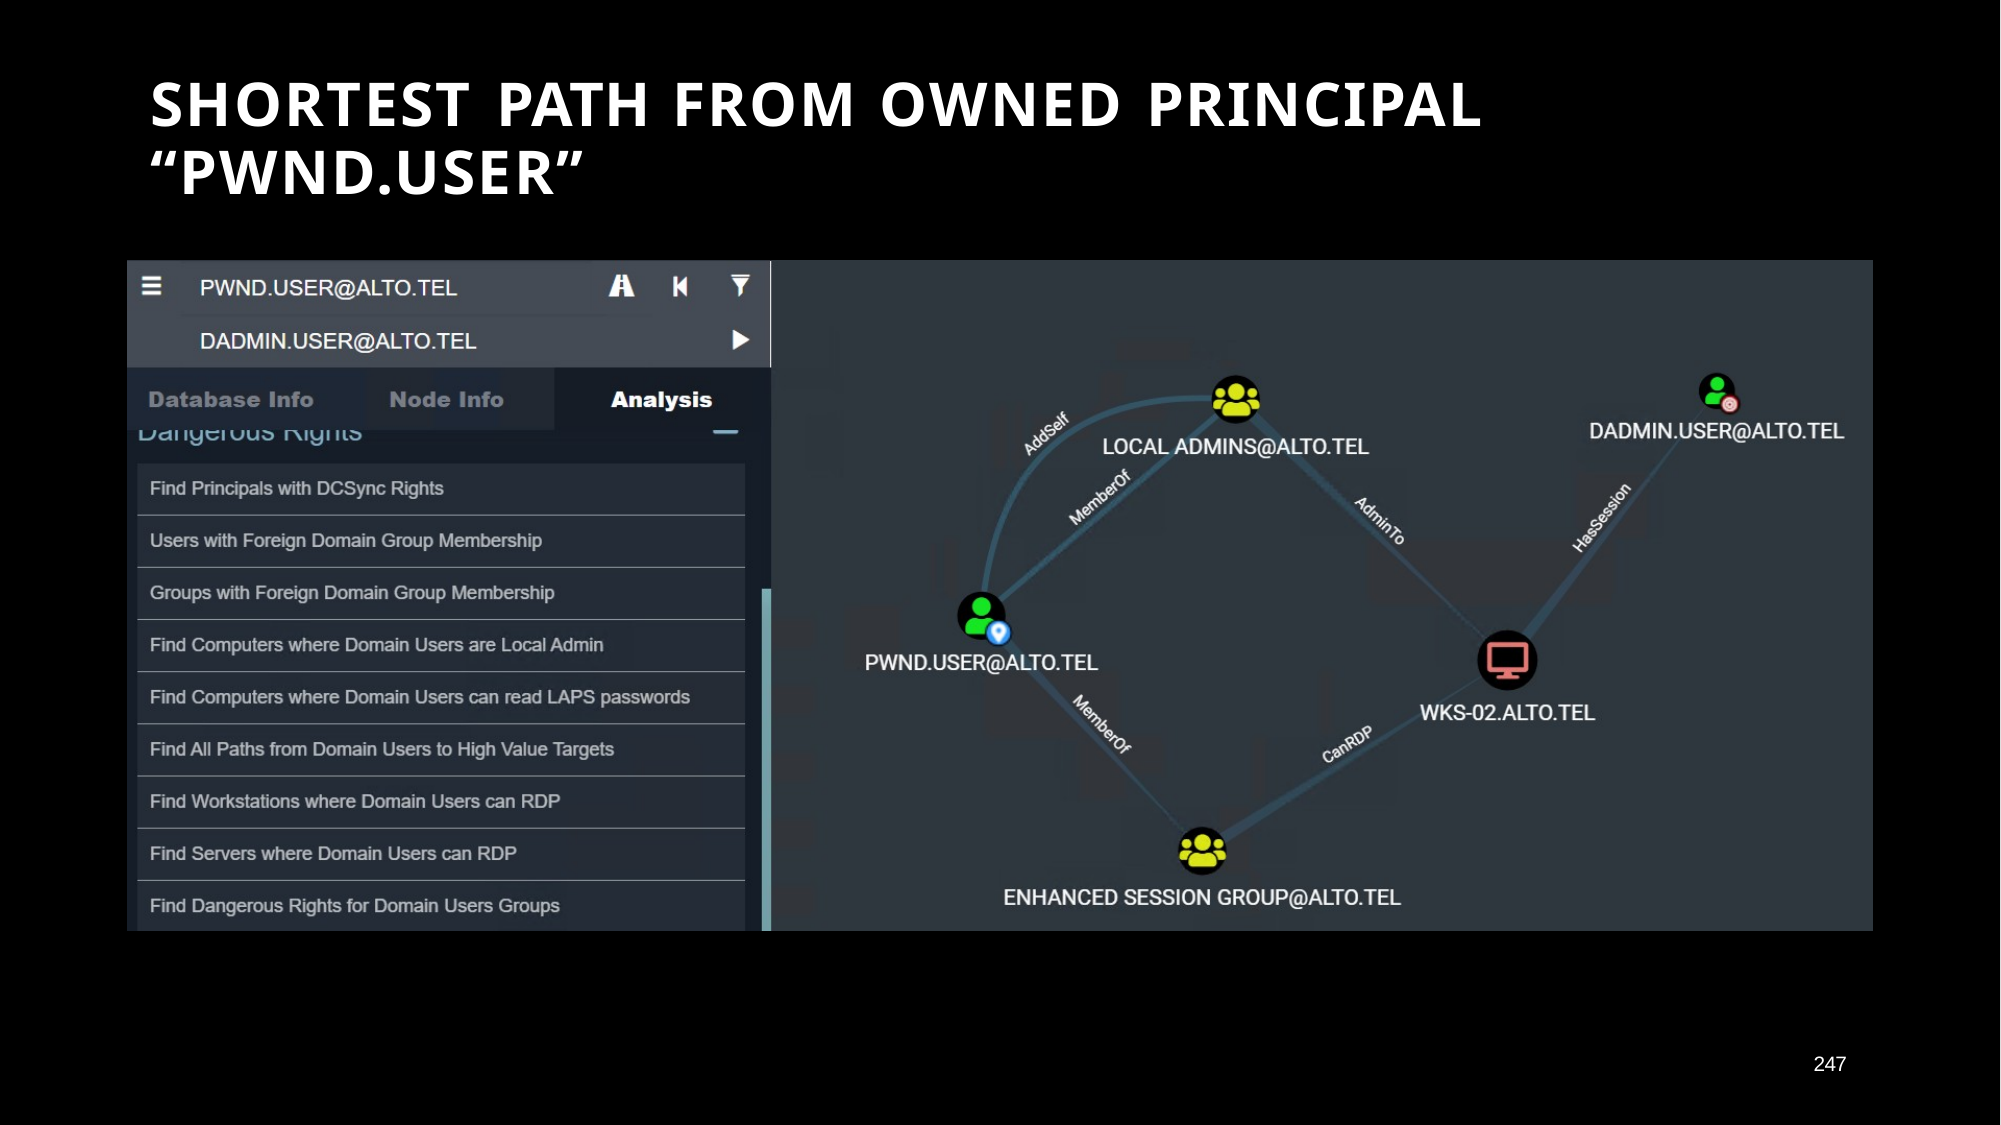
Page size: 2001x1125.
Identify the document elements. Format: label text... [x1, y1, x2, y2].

picture [127, 260, 1873, 931]
slide_number 246 [897, 1033, 1887, 1125]
title SHORTEST PATH FROM OWNED PRINCIPAL “PWND.USER” [147, 67, 1679, 258]
